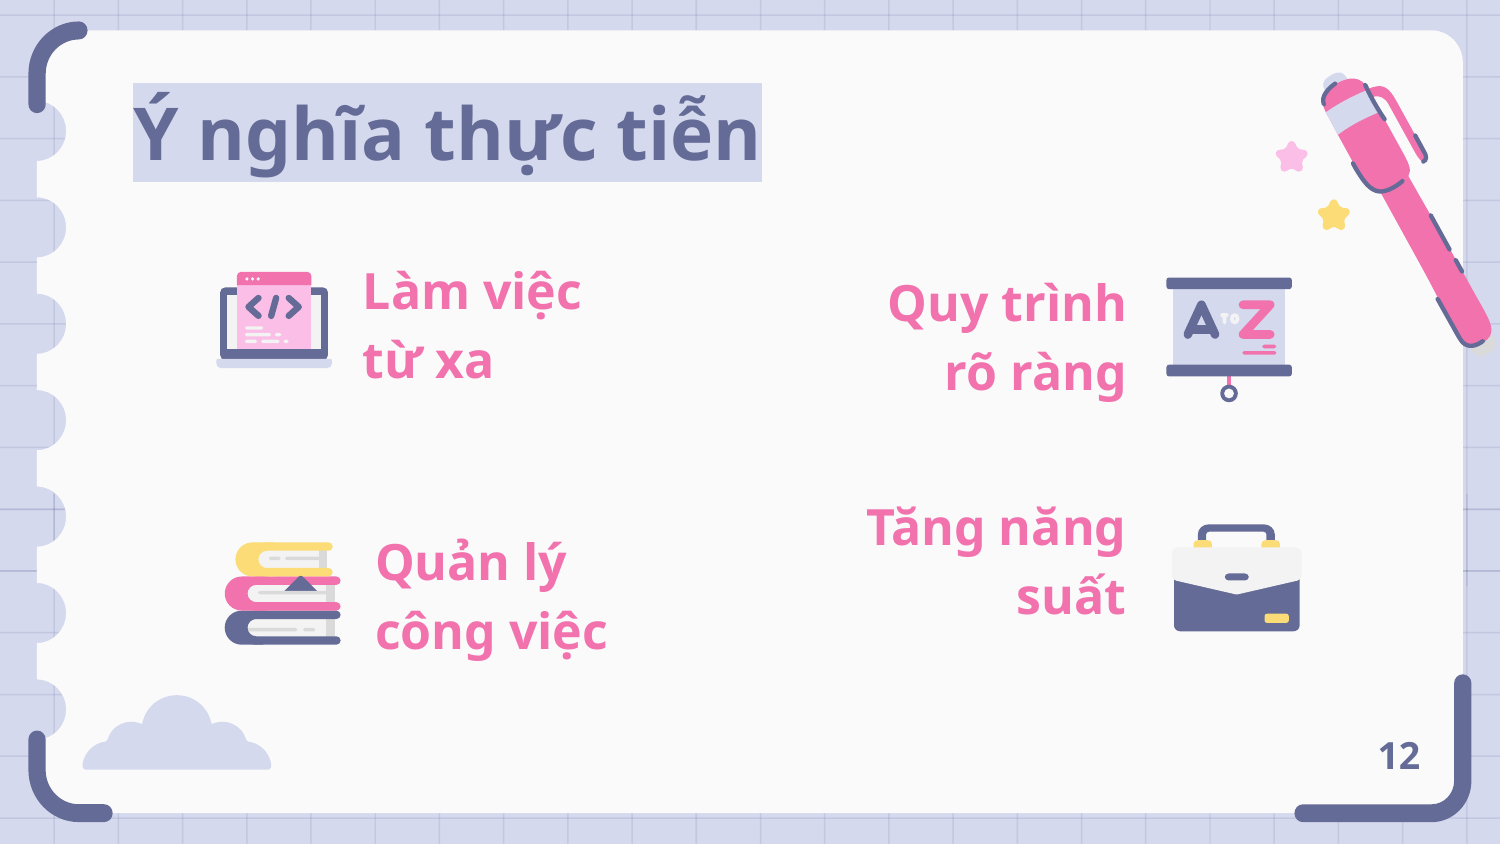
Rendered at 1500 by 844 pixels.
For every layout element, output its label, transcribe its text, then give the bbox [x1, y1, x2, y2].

text_box Tăng năng suất [735, 538, 1142, 640]
subtitle Làm việc từ xa [348, 287, 636, 404]
text_box Quy trình rõ ràng [837, 290, 1142, 416]
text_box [1171, 523, 1302, 632]
text_box [1318, 202, 1330, 231]
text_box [224, 542, 341, 645]
title Ý nghĩa thực tiễn [118, 72, 1330, 167]
text_box 12 [1346, 718, 1436, 792]
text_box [1166, 277, 1293, 403]
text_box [216, 271, 333, 369]
text_box [1275, 141, 1308, 172]
text_box Quản lý công việc [359, 558, 672, 675]
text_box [1335, 64, 1481, 366]
text_box [82, 695, 272, 770]
